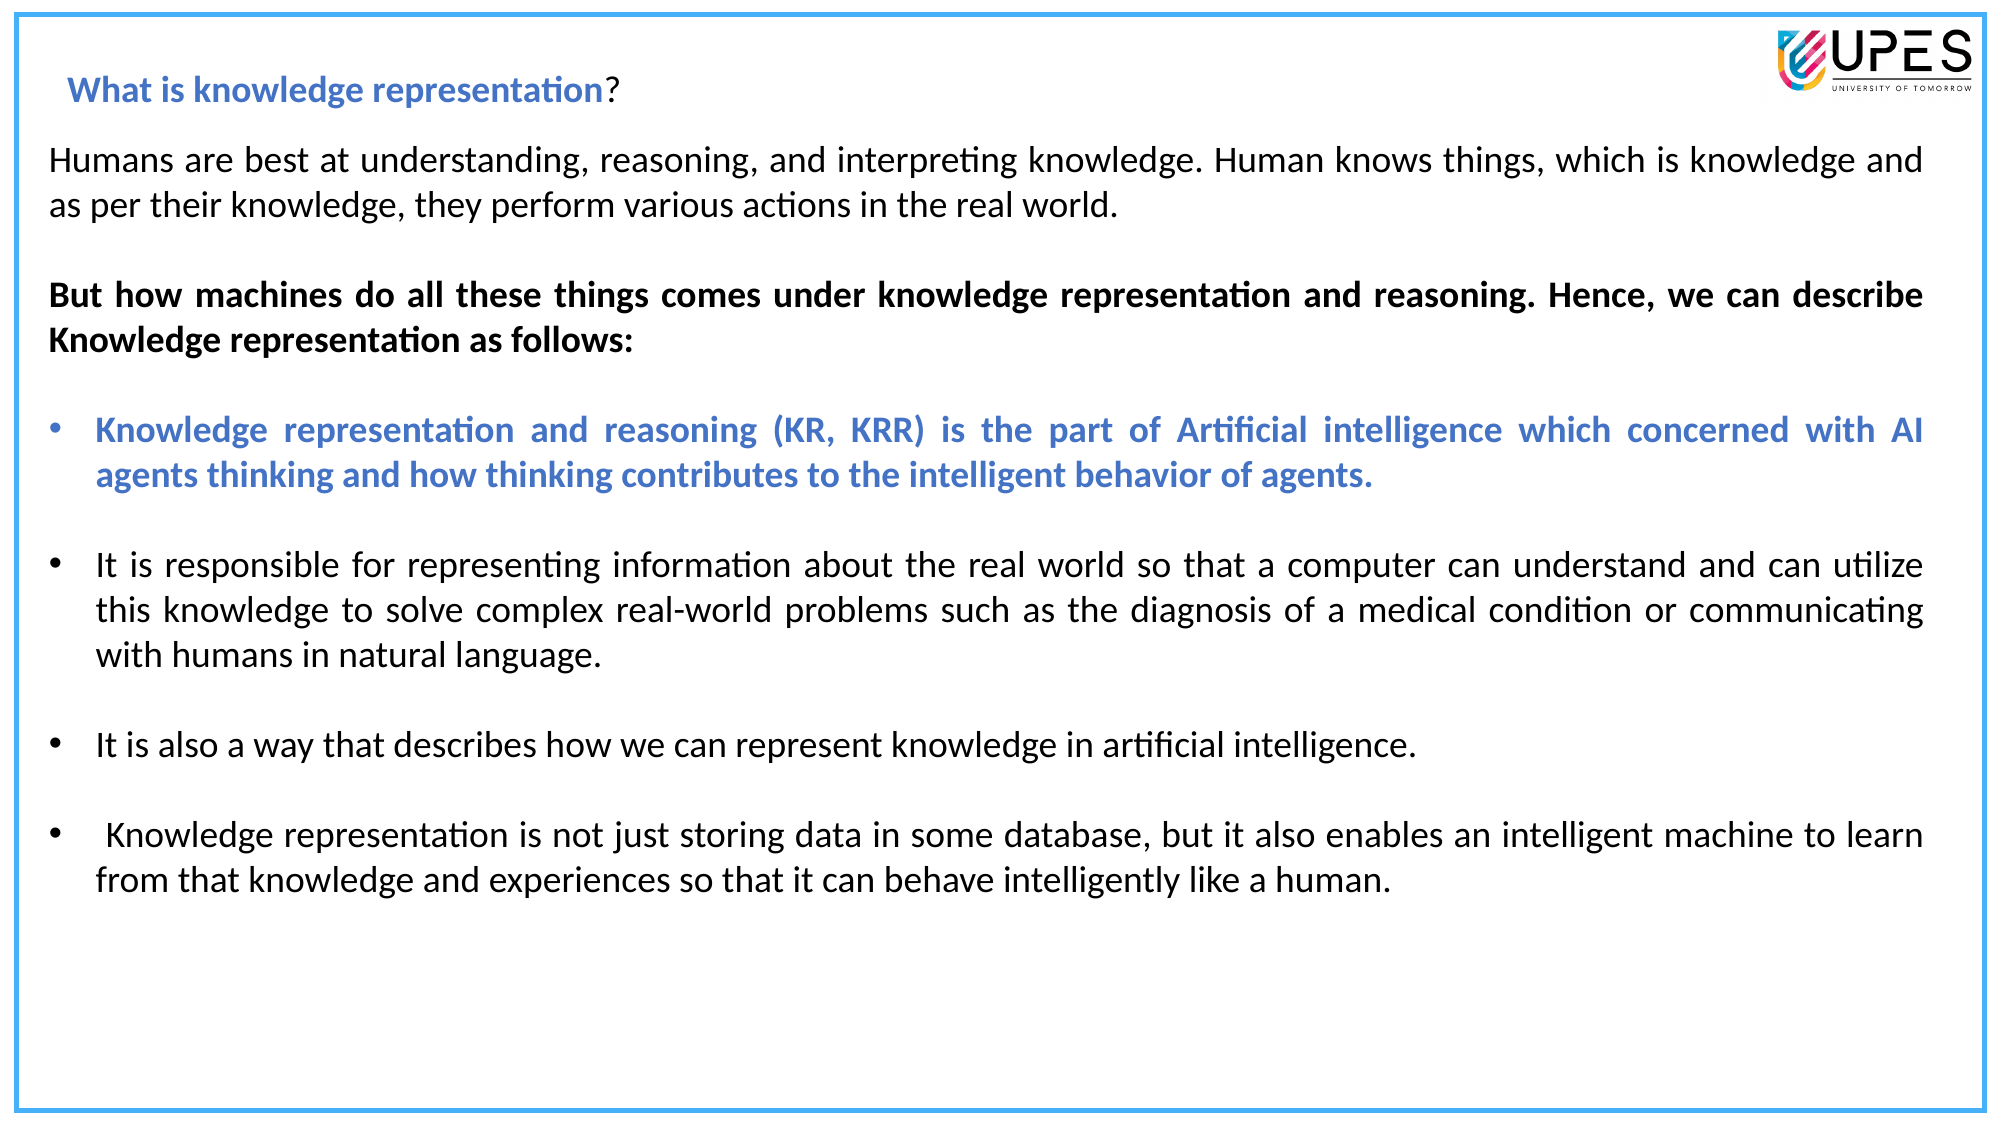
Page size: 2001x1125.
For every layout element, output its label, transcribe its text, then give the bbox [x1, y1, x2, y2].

text_box Humans are best at understanding, reasoning, and interpreting knowledge. Human knows things, which is knowledge and as per their knowledge, they perform various actions in the real world. But how machines do all these things comes under knowledge representation and reasoning. Hence, we can describe Knowledge representation as follows: Knowledge representation and reasoning (KR, KRR) is the part of Artificial intelligence which concerned with AI agents thinking and how thinking contributes to the intelligent behavior of agents. It is responsible for representing information about the real world so that a computer can understand and can utilize this knowledge to solve complex real-world problems such as the diagnosis of a medical condition or communicating with humans in natural language. It is also a way that describes how we can represent knowledge in artificial intelligence. Knowledge representation is not just storing data in some database, but it also enables an intelligent machine to learn from that knowledge and experiences so that it can behave intelligently like a human. [34, 127, 1941, 908]
picture [1758, 20, 1978, 110]
text_box What is knowledge representation? [52, 57, 1053, 117]
